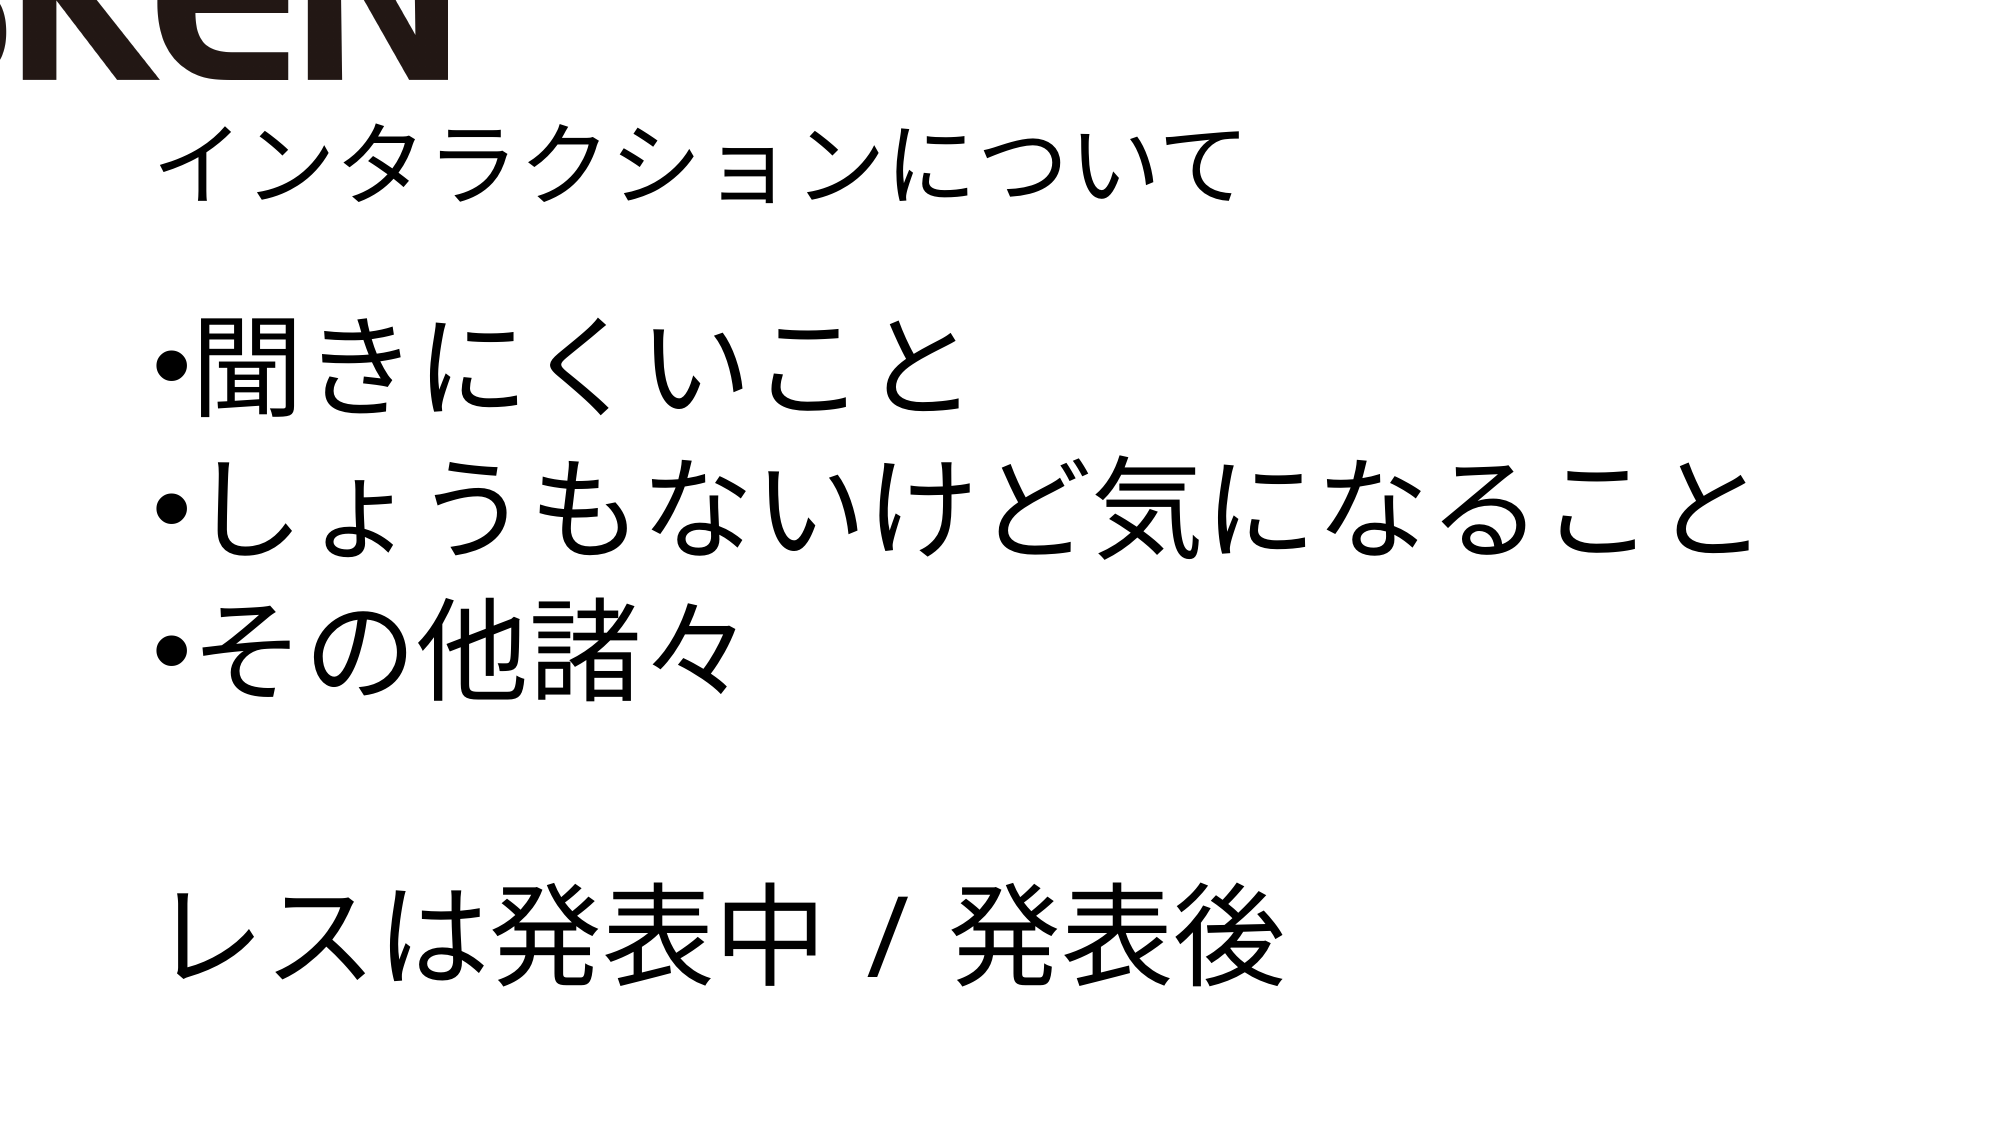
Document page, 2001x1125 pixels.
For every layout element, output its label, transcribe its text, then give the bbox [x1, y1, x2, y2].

title インタラクションについて [137, 59, 1863, 278]
picture [0, 0, 449, 80]
list 聞きにくいこと しょうもないけど気になること その他諸々 レスは発表中/発表後 [137, 299, 1863, 1014]
